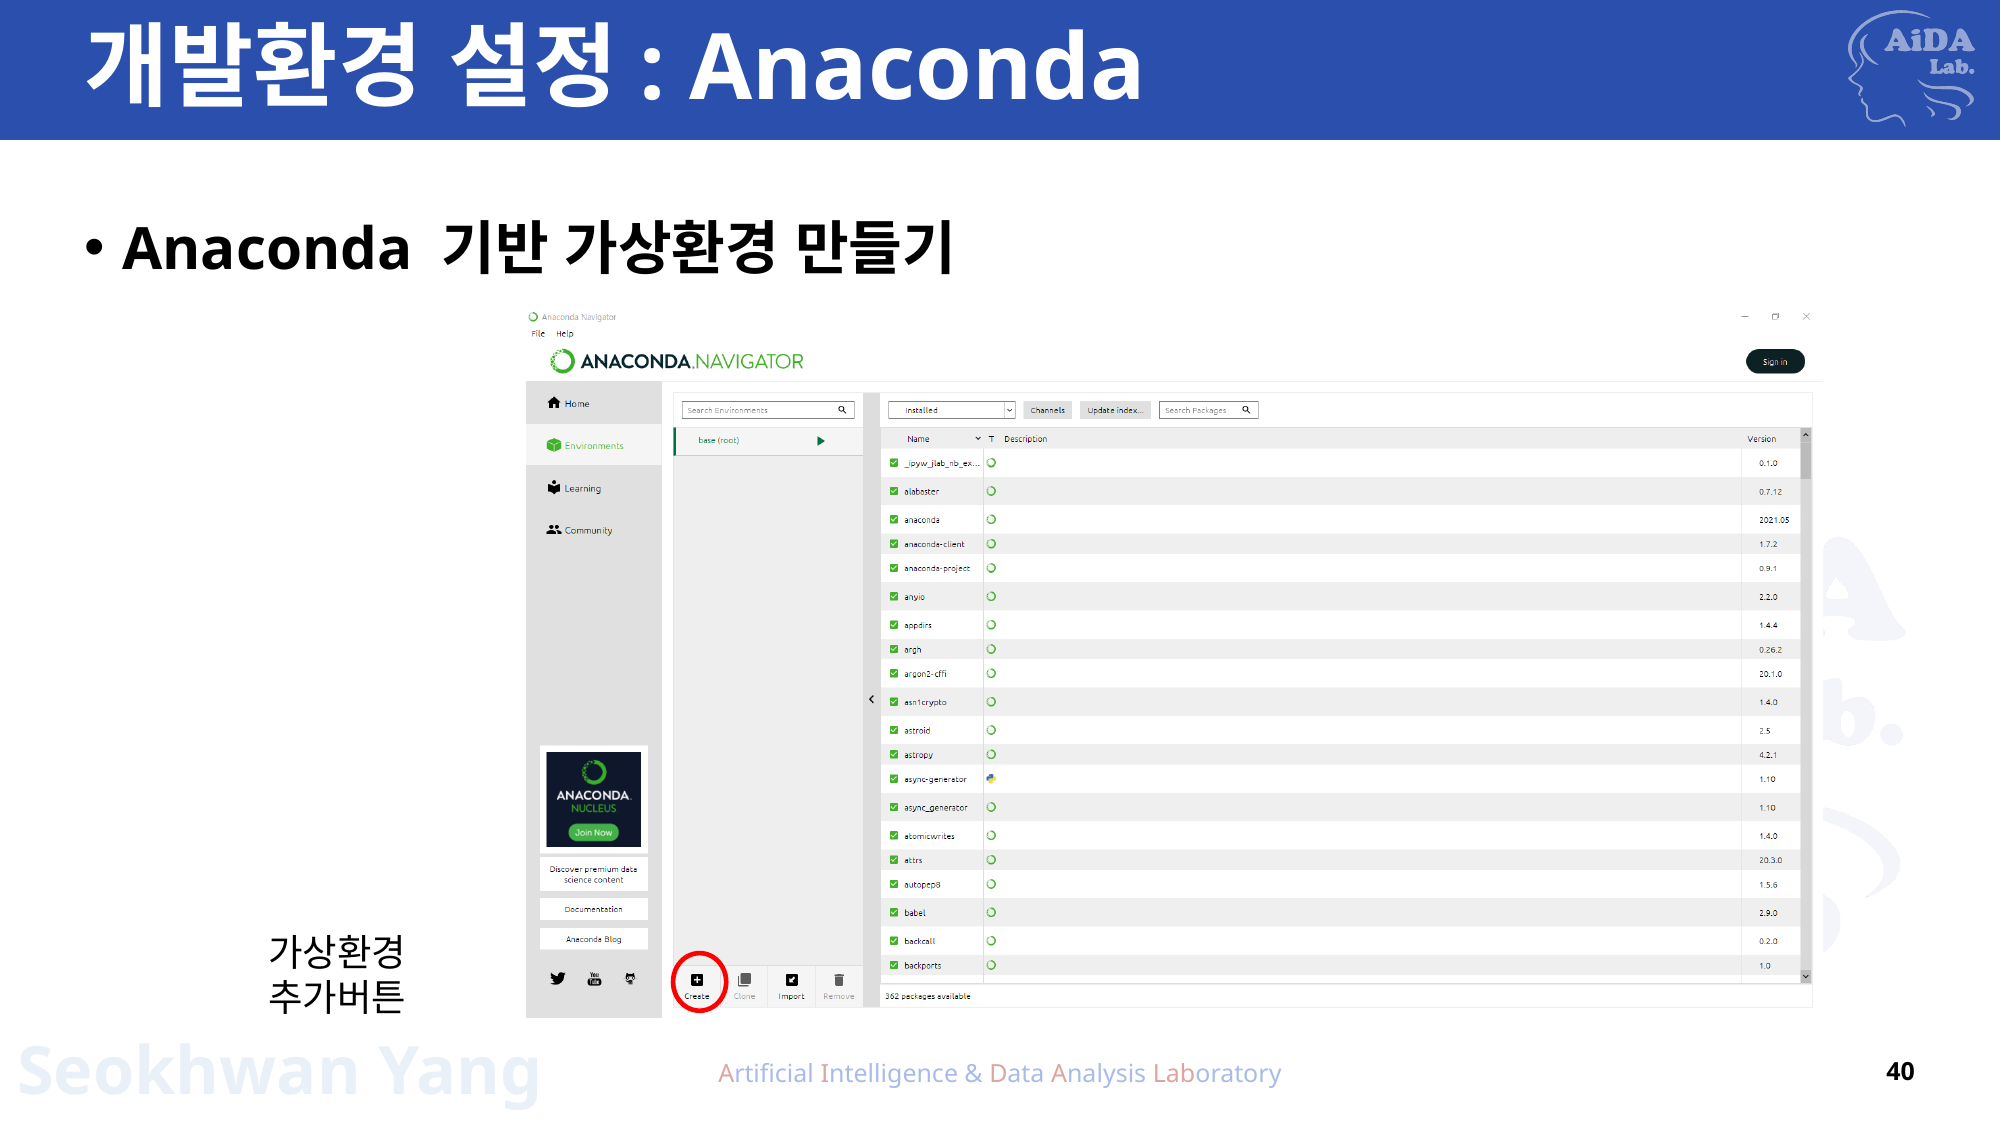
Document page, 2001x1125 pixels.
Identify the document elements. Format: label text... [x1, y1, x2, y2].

picture [526, 309, 1823, 1019]
slide_number 40 [1412, 1042, 1930, 1103]
picture [1842, 7, 1980, 133]
title 개발환경 설정: Anaconda [69, 7, 1823, 133]
text_box 가상환경 추가버튼 [253, 921, 422, 1026]
list Anaconda 기반 가상환경 만들기 [69, 168, 1930, 1019]
footer Artificial Intelligence & Data Analysis Laboratory [662, 1042, 1338, 1103]
